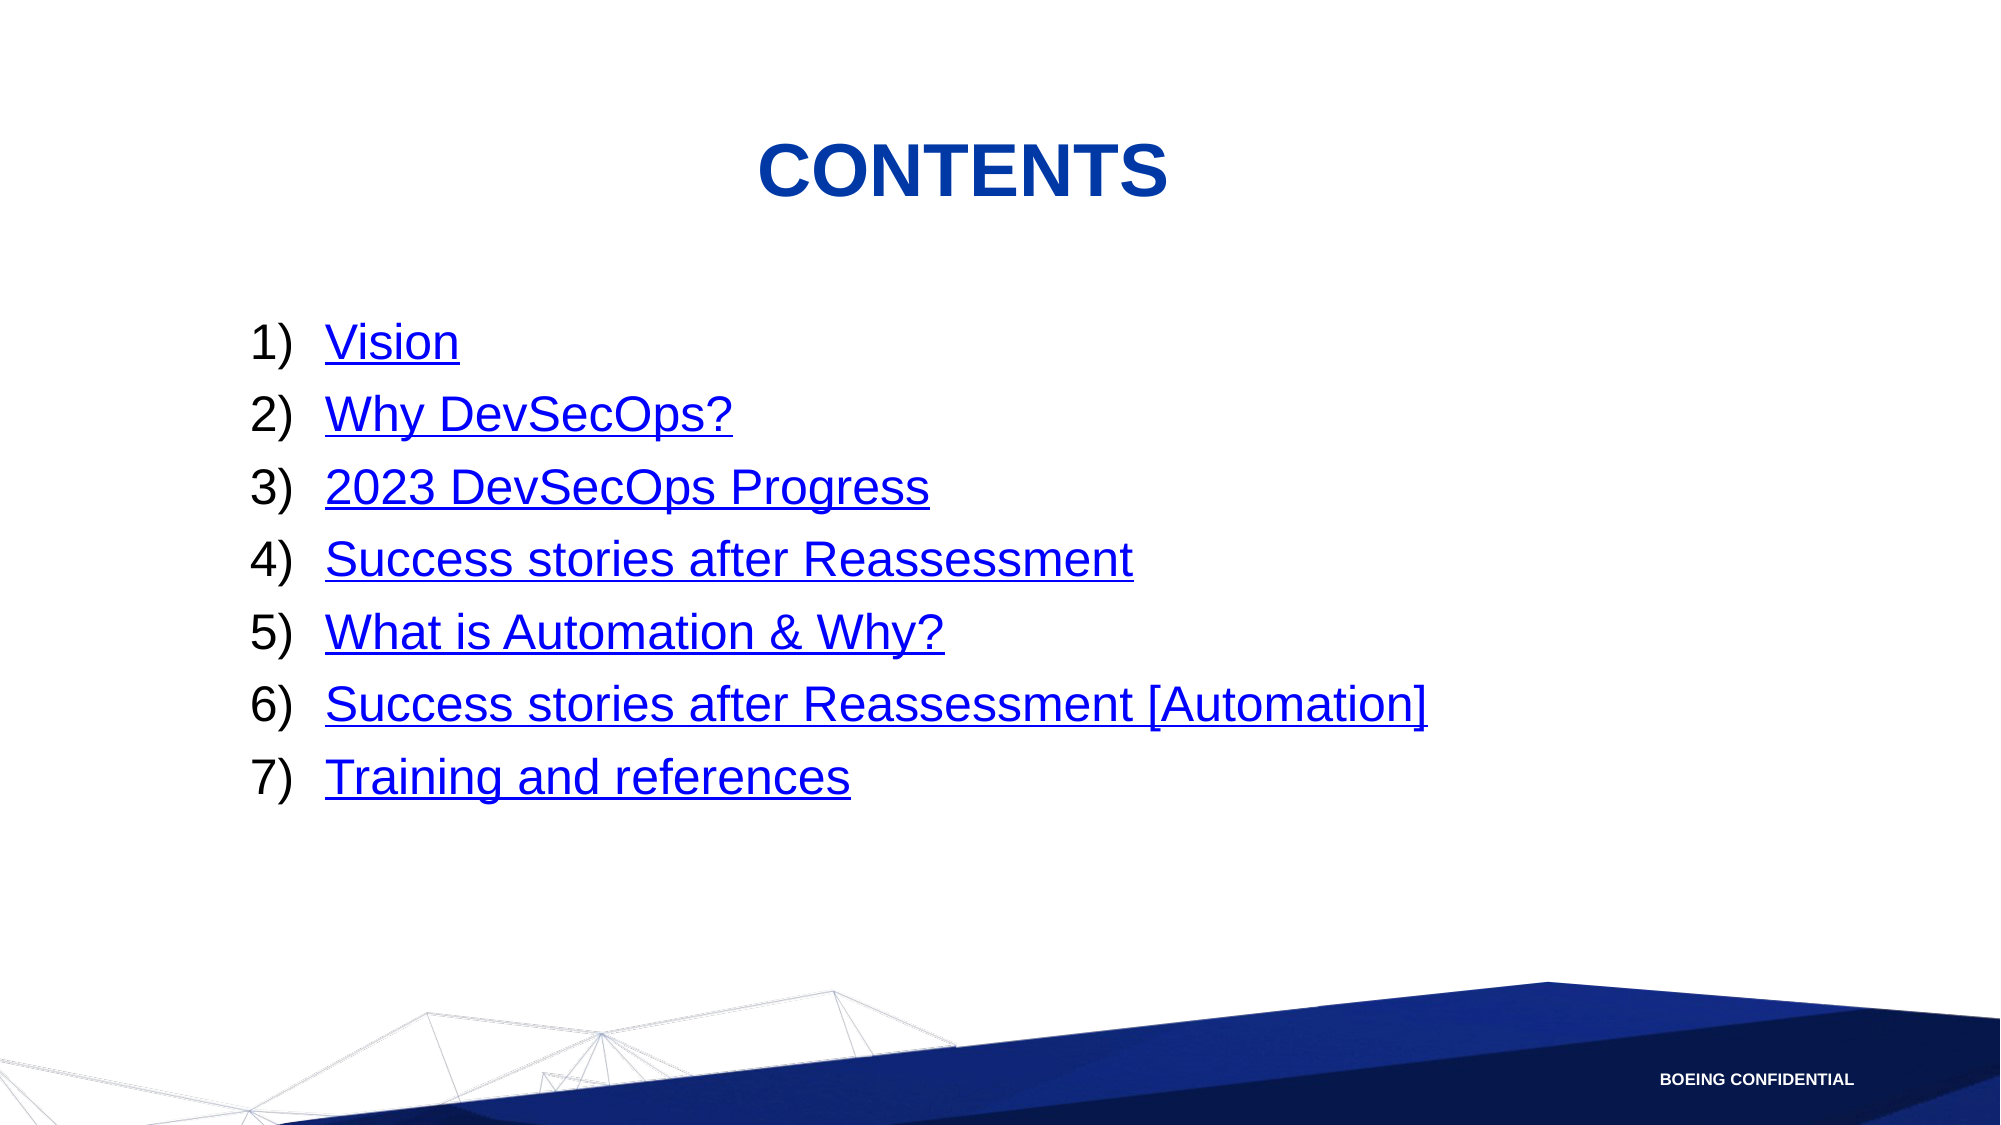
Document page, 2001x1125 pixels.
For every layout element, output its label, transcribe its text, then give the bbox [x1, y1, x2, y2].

title CONTENTS [249, 83, 1527, 222]
subtitle Vision Why DevSecOps? 2023 DevSecOps Progress Success stories after Reassessment What is Automation & Why? Success stories after Reassessment [Automation] Training and references [249, 236, 1750, 1030]
picture [0, 981, 2000, 1125]
